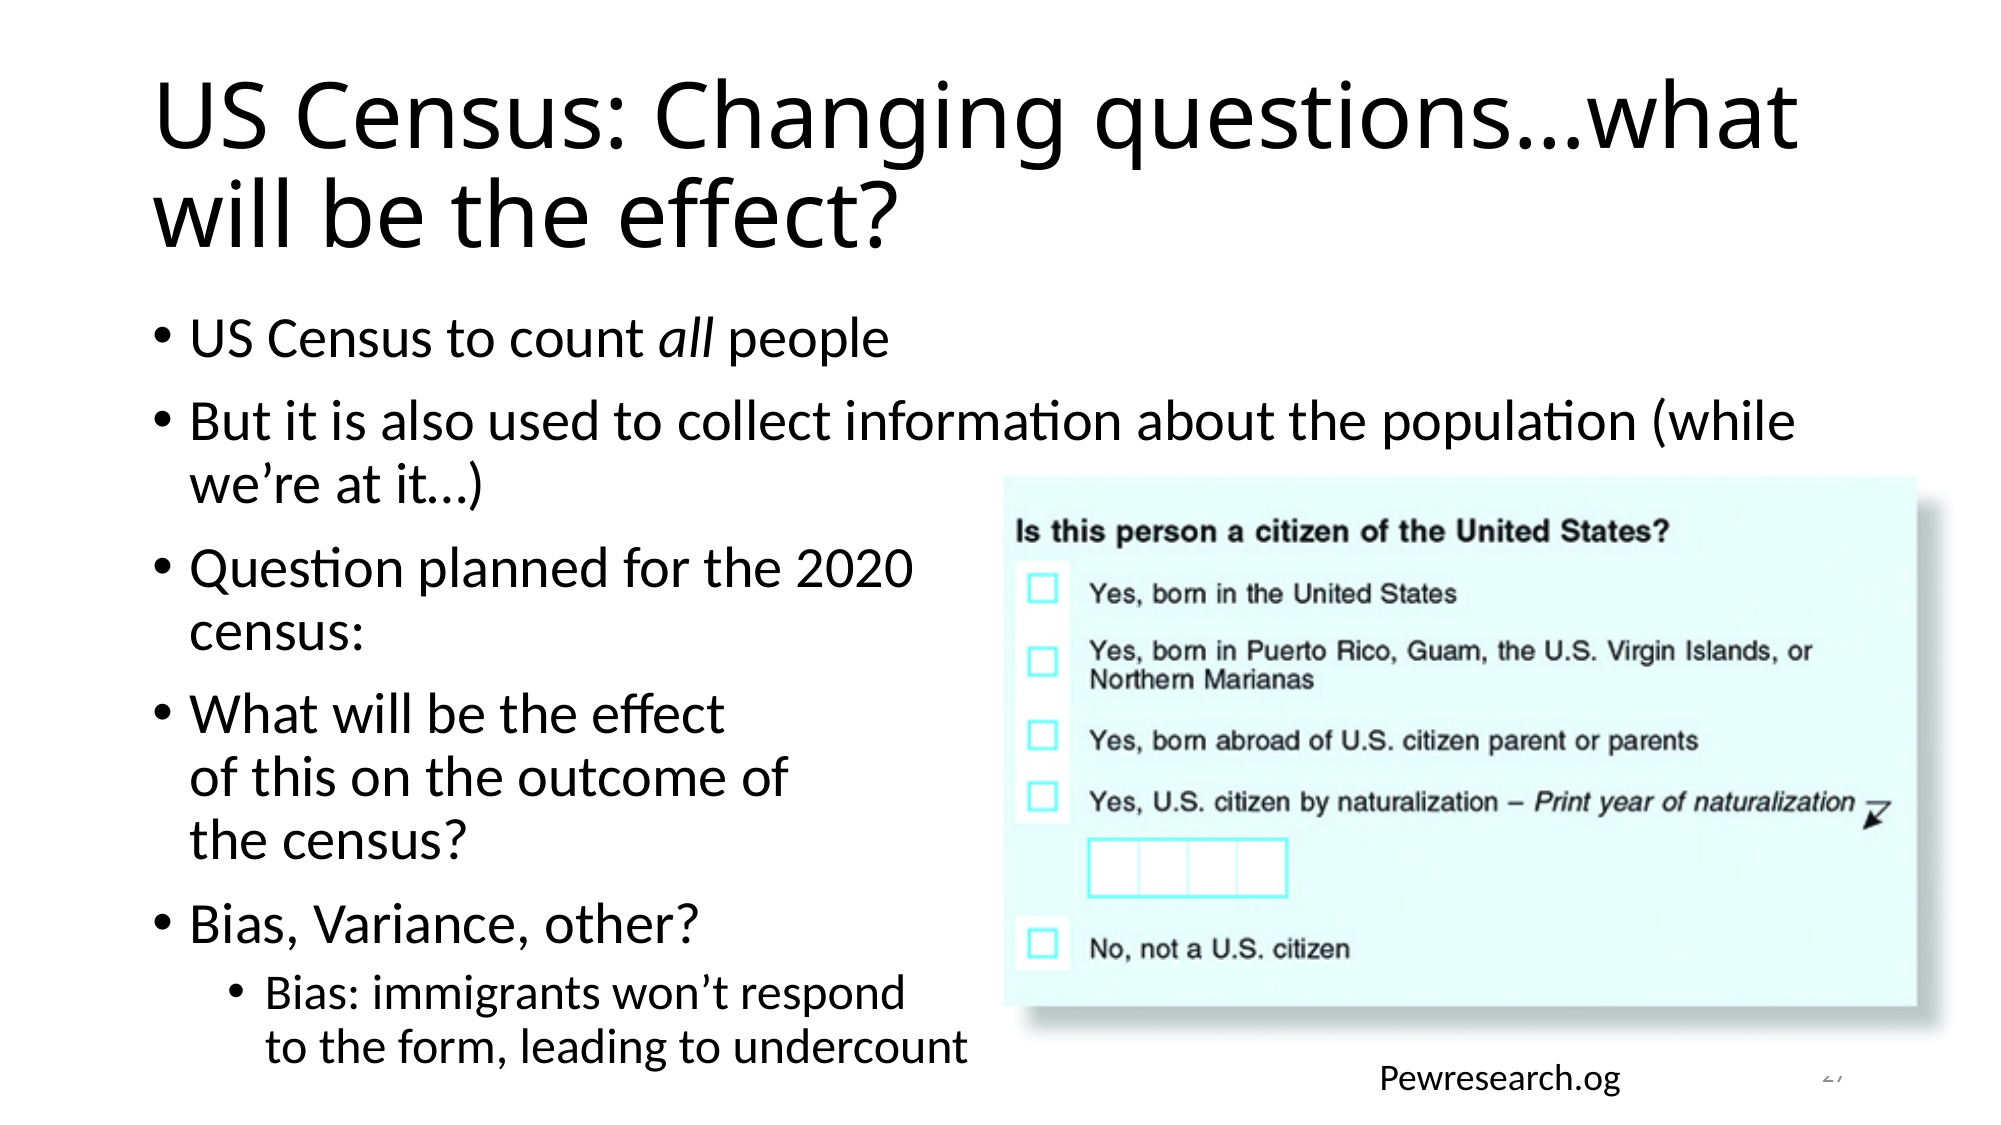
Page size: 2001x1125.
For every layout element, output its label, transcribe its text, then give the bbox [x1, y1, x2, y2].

title US Census: Changing questions…what will be the effect? [137, 59, 1863, 278]
picture [803, 425, 2000, 1077]
list US Census to count all people But it is also used to collect information about the population (while we’re at it…) Question planned for the 2020 census: What will be the effect of this on the outcome of the census? Bias, Variance, other? Bias: immigrants won’t respond to the form, leading to undercount [137, 299, 1863, 1103]
slide_number 27 [1636, 1077, 1863, 1103]
text_box Pewresearch.og [1364, 1077, 1636, 1106]
